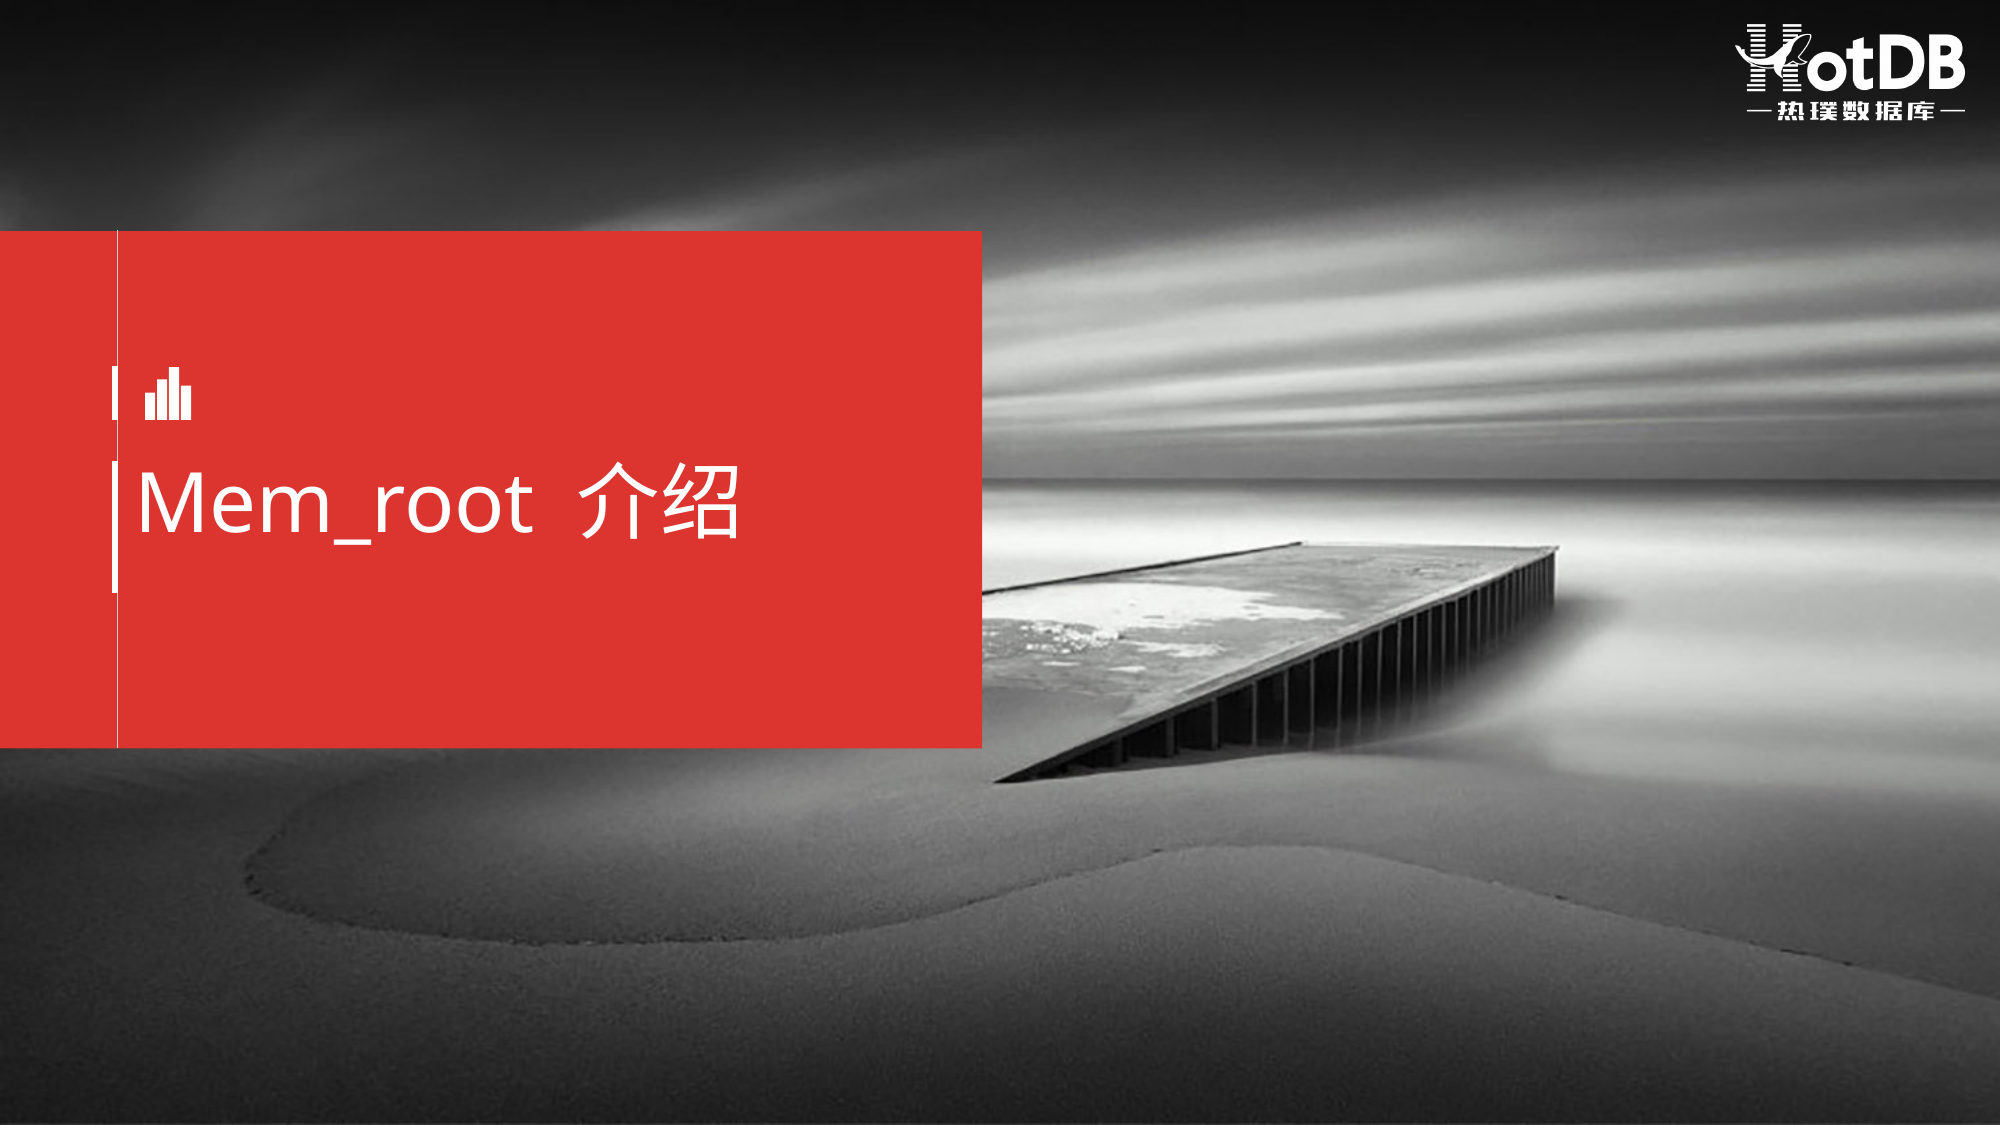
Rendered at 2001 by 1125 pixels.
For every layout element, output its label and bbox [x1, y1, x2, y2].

text_box [144, 367, 192, 420]
picture [0, 0, 2000, 1125]
